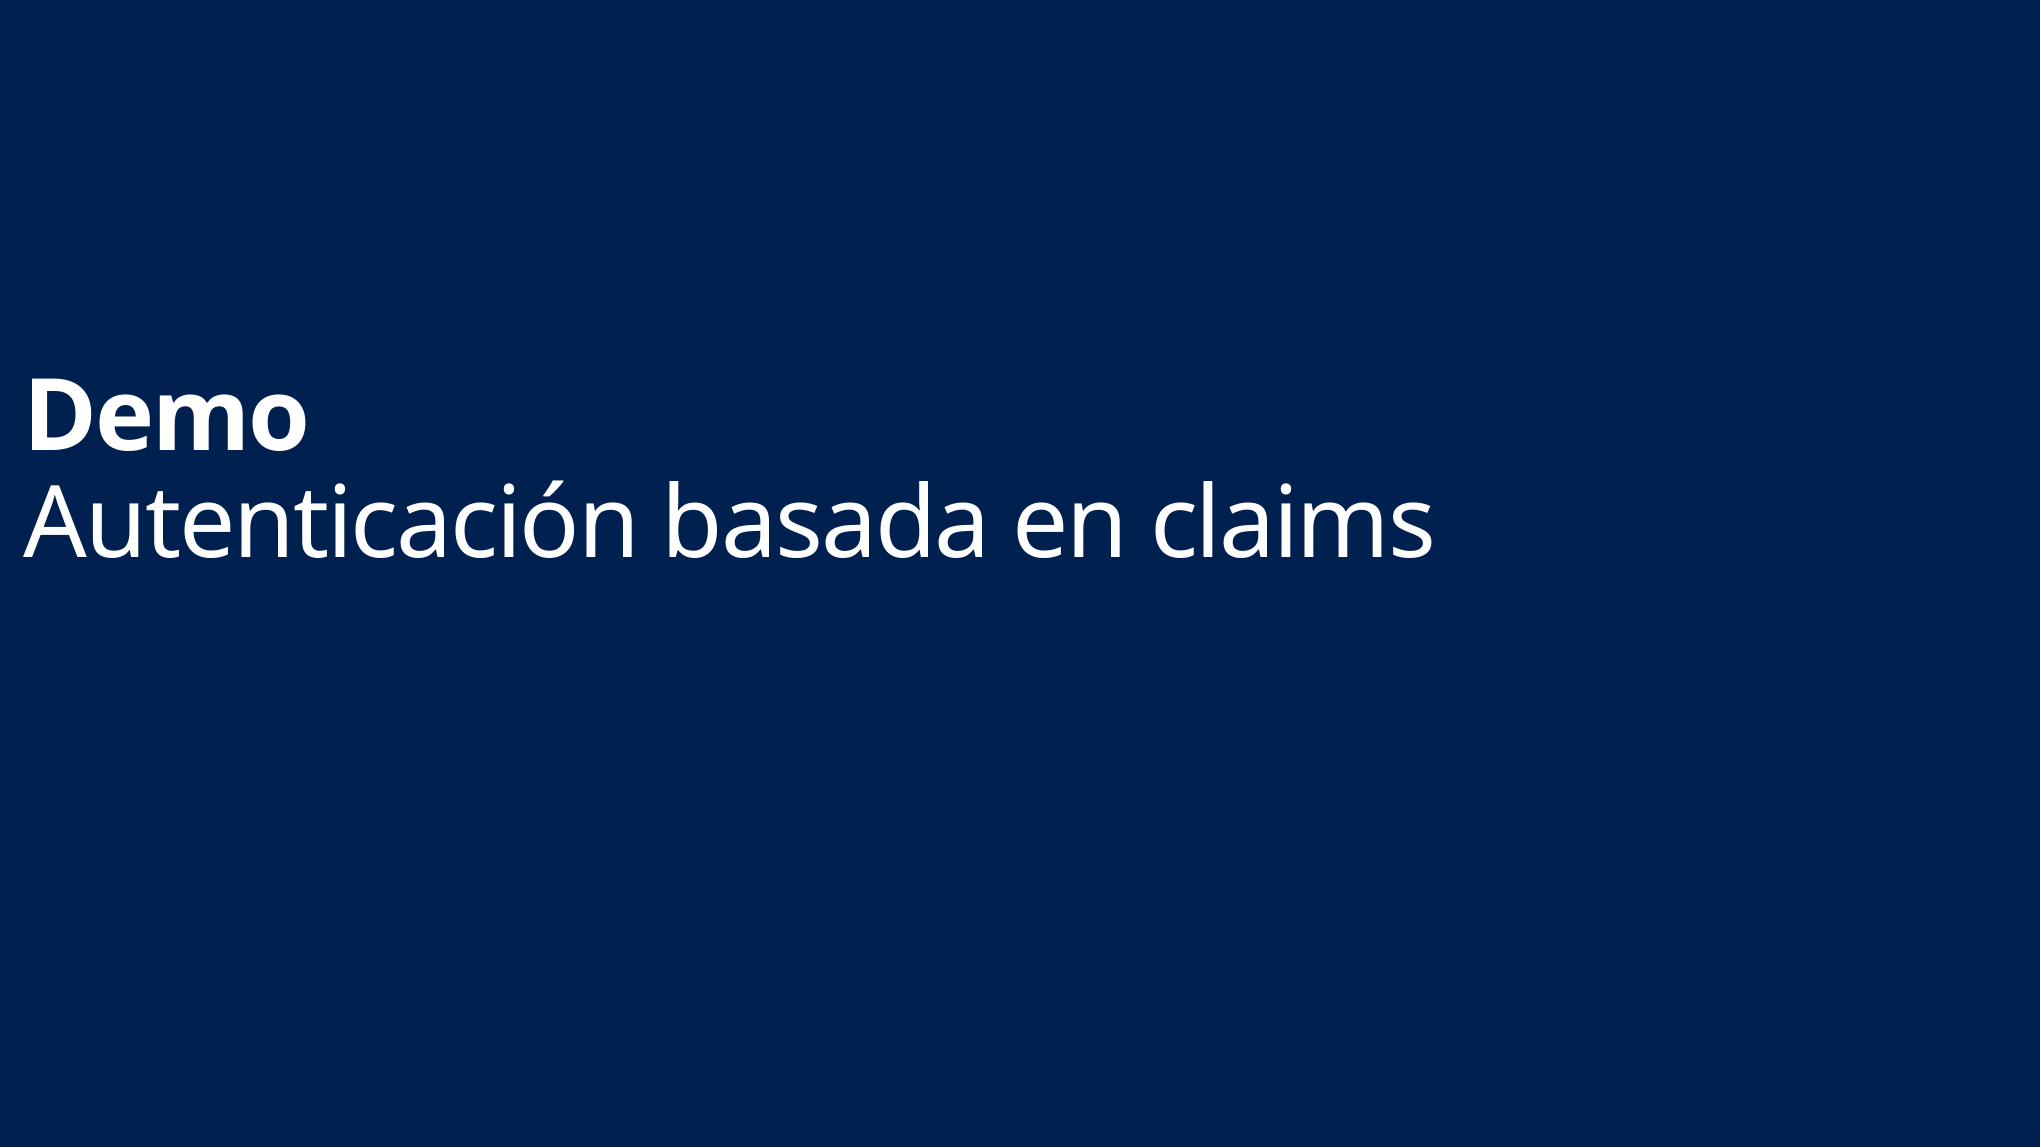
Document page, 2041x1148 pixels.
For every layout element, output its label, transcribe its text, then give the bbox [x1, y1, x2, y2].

title Demo Autenticación basada en claims [0, 348, 1950, 870]
